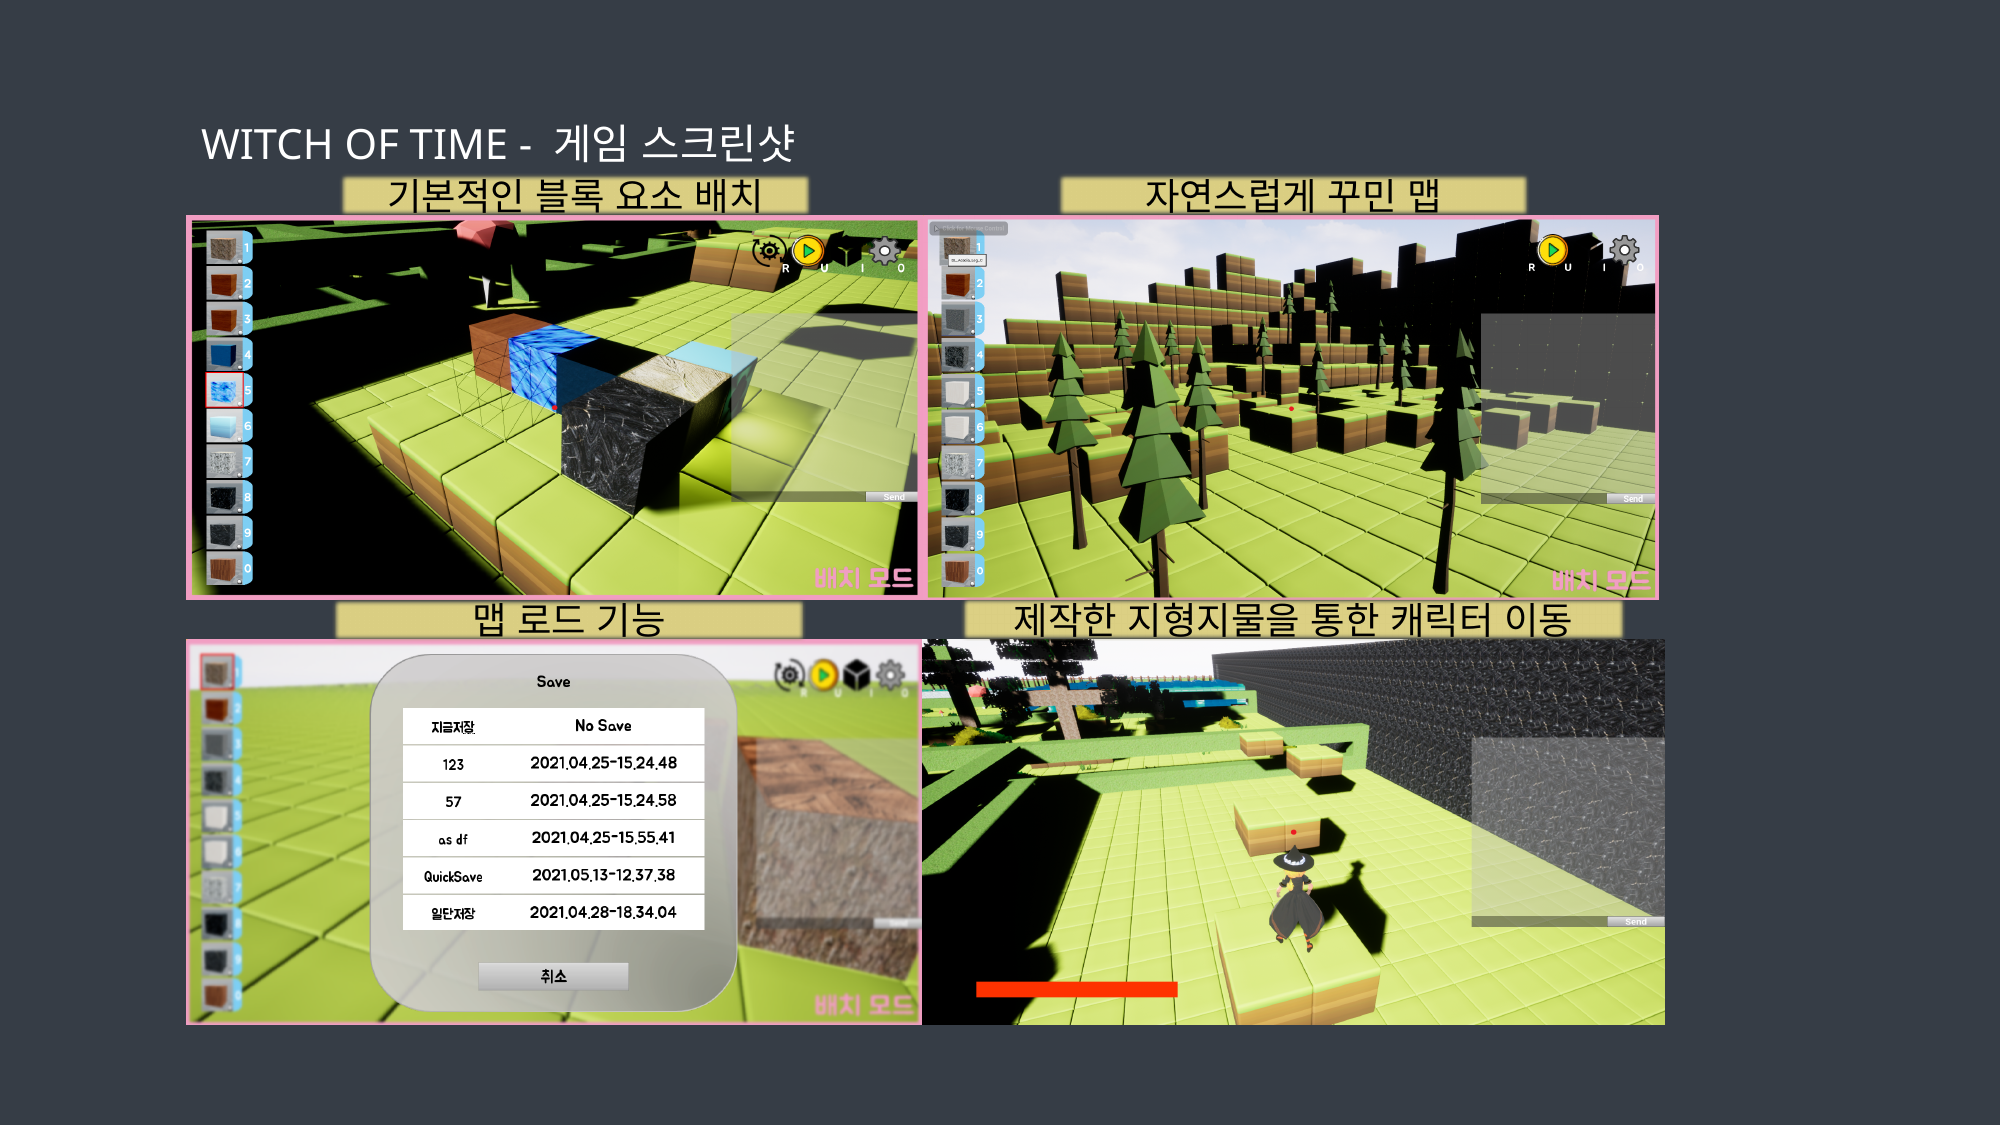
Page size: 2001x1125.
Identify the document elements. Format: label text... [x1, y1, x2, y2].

picture [185, 639, 1665, 1025]
text_box 제작한 지형지물을 통한 캐릭터 이동 [968, 605, 1619, 634]
text_box Witch of time - 게임 스크린샷 [185, 110, 867, 176]
text_box 자연스럽게 꾸민 맵 [1065, 181, 1522, 209]
text_box 기본적인 블록 요소 배치 [347, 181, 804, 209]
picture [185, 214, 1660, 600]
text_box 맵 로드 기능 [340, 606, 799, 634]
